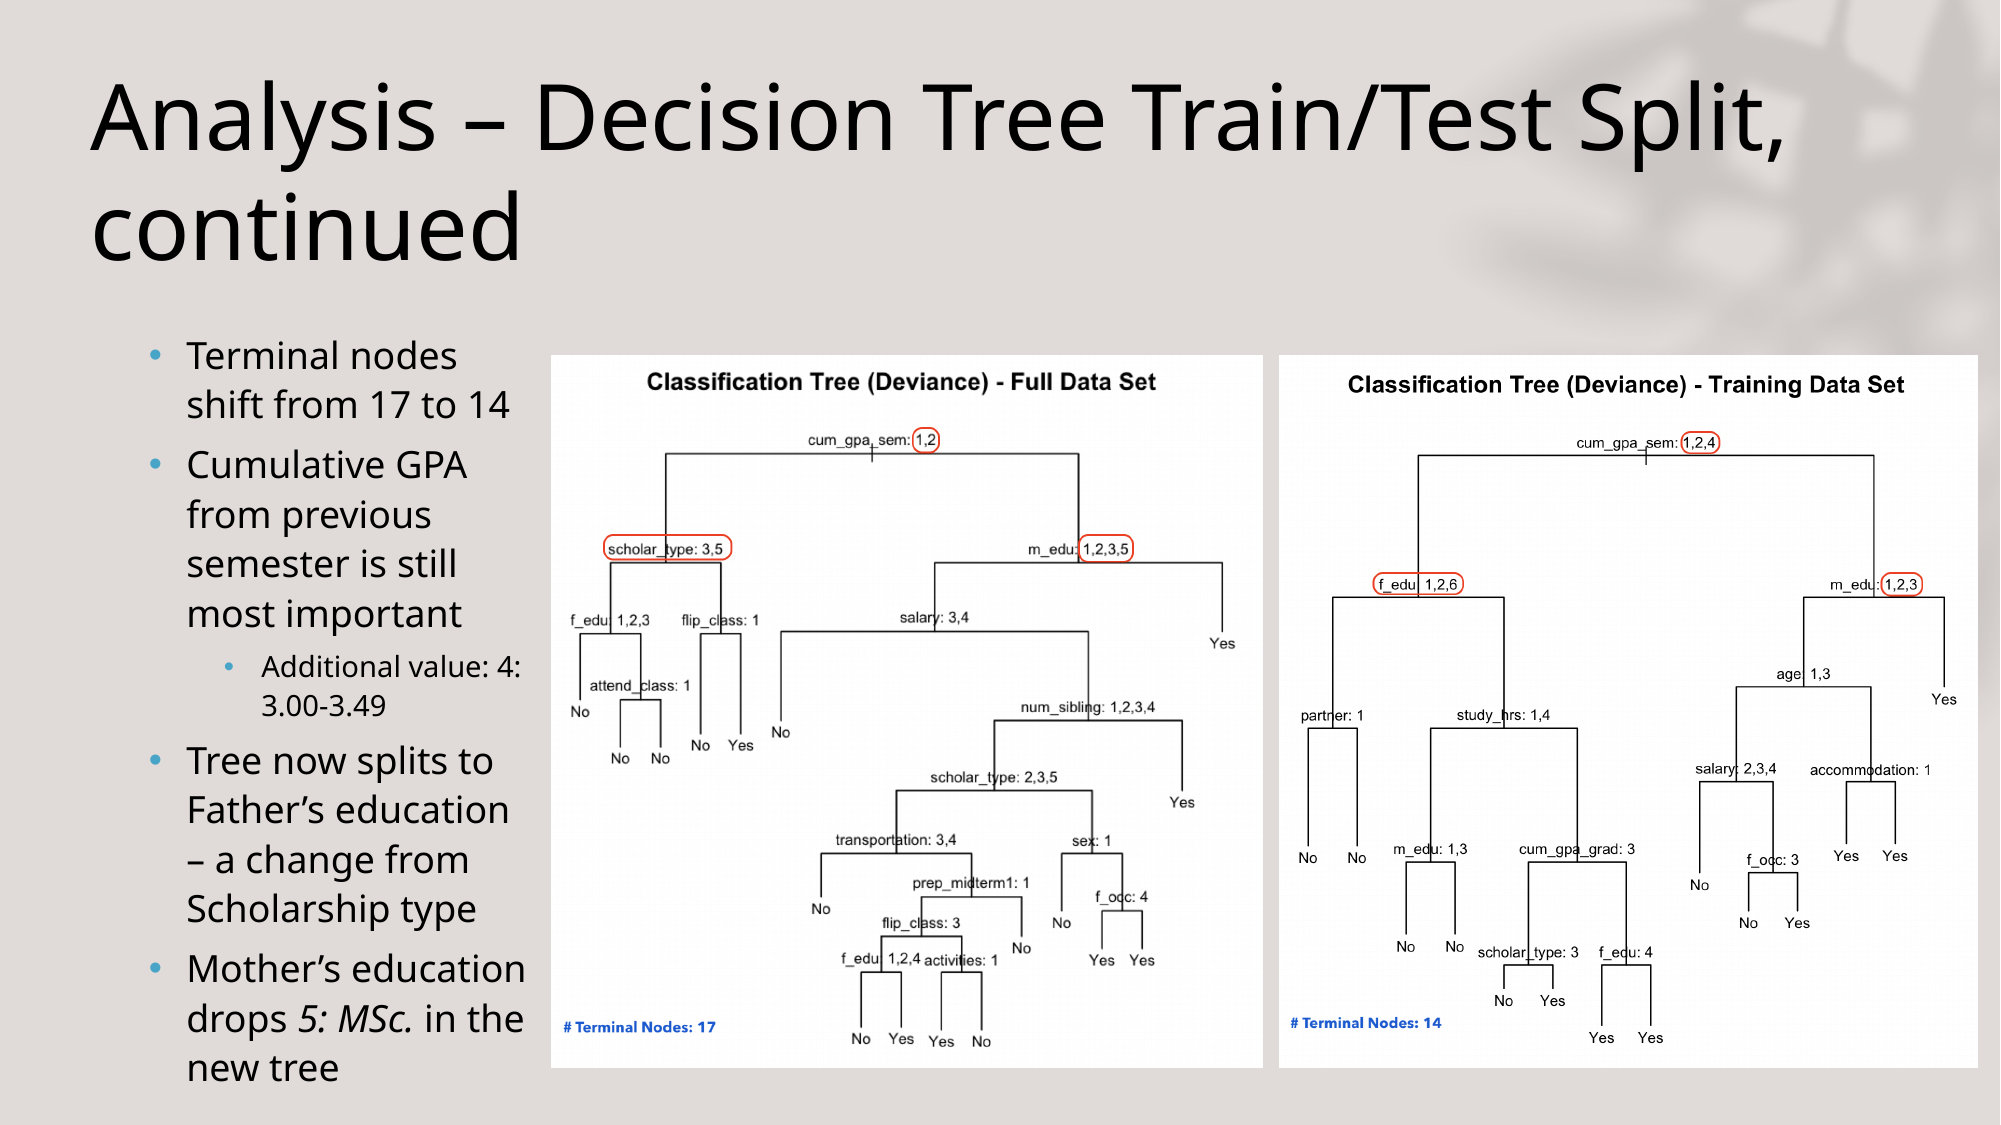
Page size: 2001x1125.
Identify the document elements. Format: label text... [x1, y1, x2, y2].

picture [1279, 355, 1978, 1068]
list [551, 356, 1263, 1068]
title Analysis – Decision Tree Train/Test Split, continued [75, 60, 1863, 278]
text_box Terminal nodes shift from 17 to 14 Cumulative GPA from previous semester is still most important Additional value: 4: 3.00-3.49 Tree now splits to Father’s education – a change from Scholarship type Mother’s education drops 5: MSc. in the new tree [58, 319, 553, 1102]
